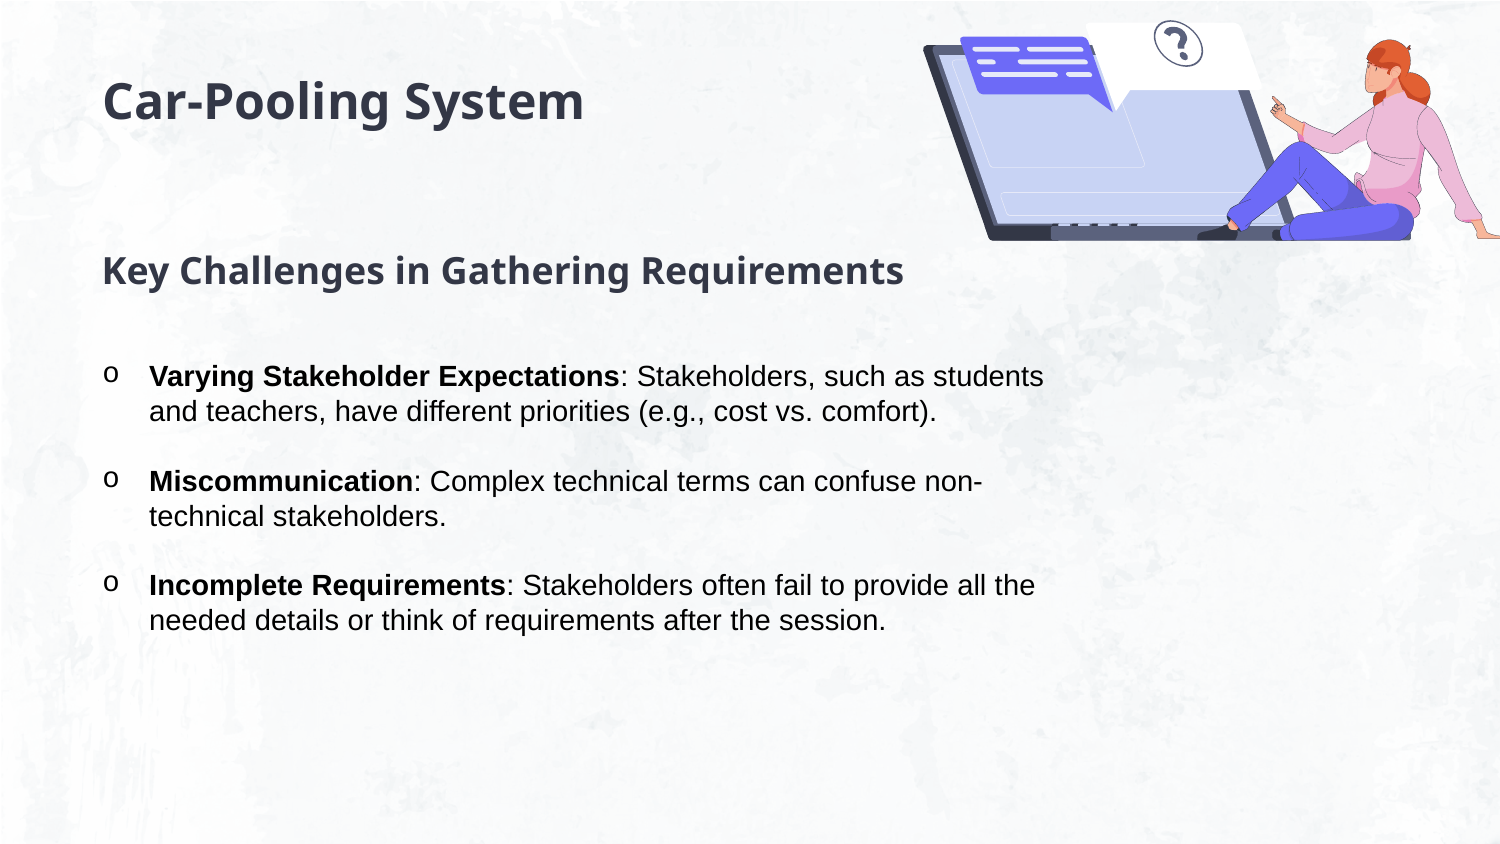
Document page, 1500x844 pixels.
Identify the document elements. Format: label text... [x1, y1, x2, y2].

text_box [921, 19, 1500, 241]
picture [2, 2, 1500, 844]
list Key Challenges in Gathering Requirements [86, 225, 1067, 355]
title Car-Pooling System [87, 45, 916, 162]
text_box Varying Stakeholder Expectations: Stakeholders, such as students and teachers, have different priorities (e.g., cost vs. comfort). Miscommunication: Complex technical terms can confuse non-technical stakeholders. Incomplete Requirements: Stakeholders often fail to provide all the needed details or think of requirements after the session. [87, 349, 1067, 680]
